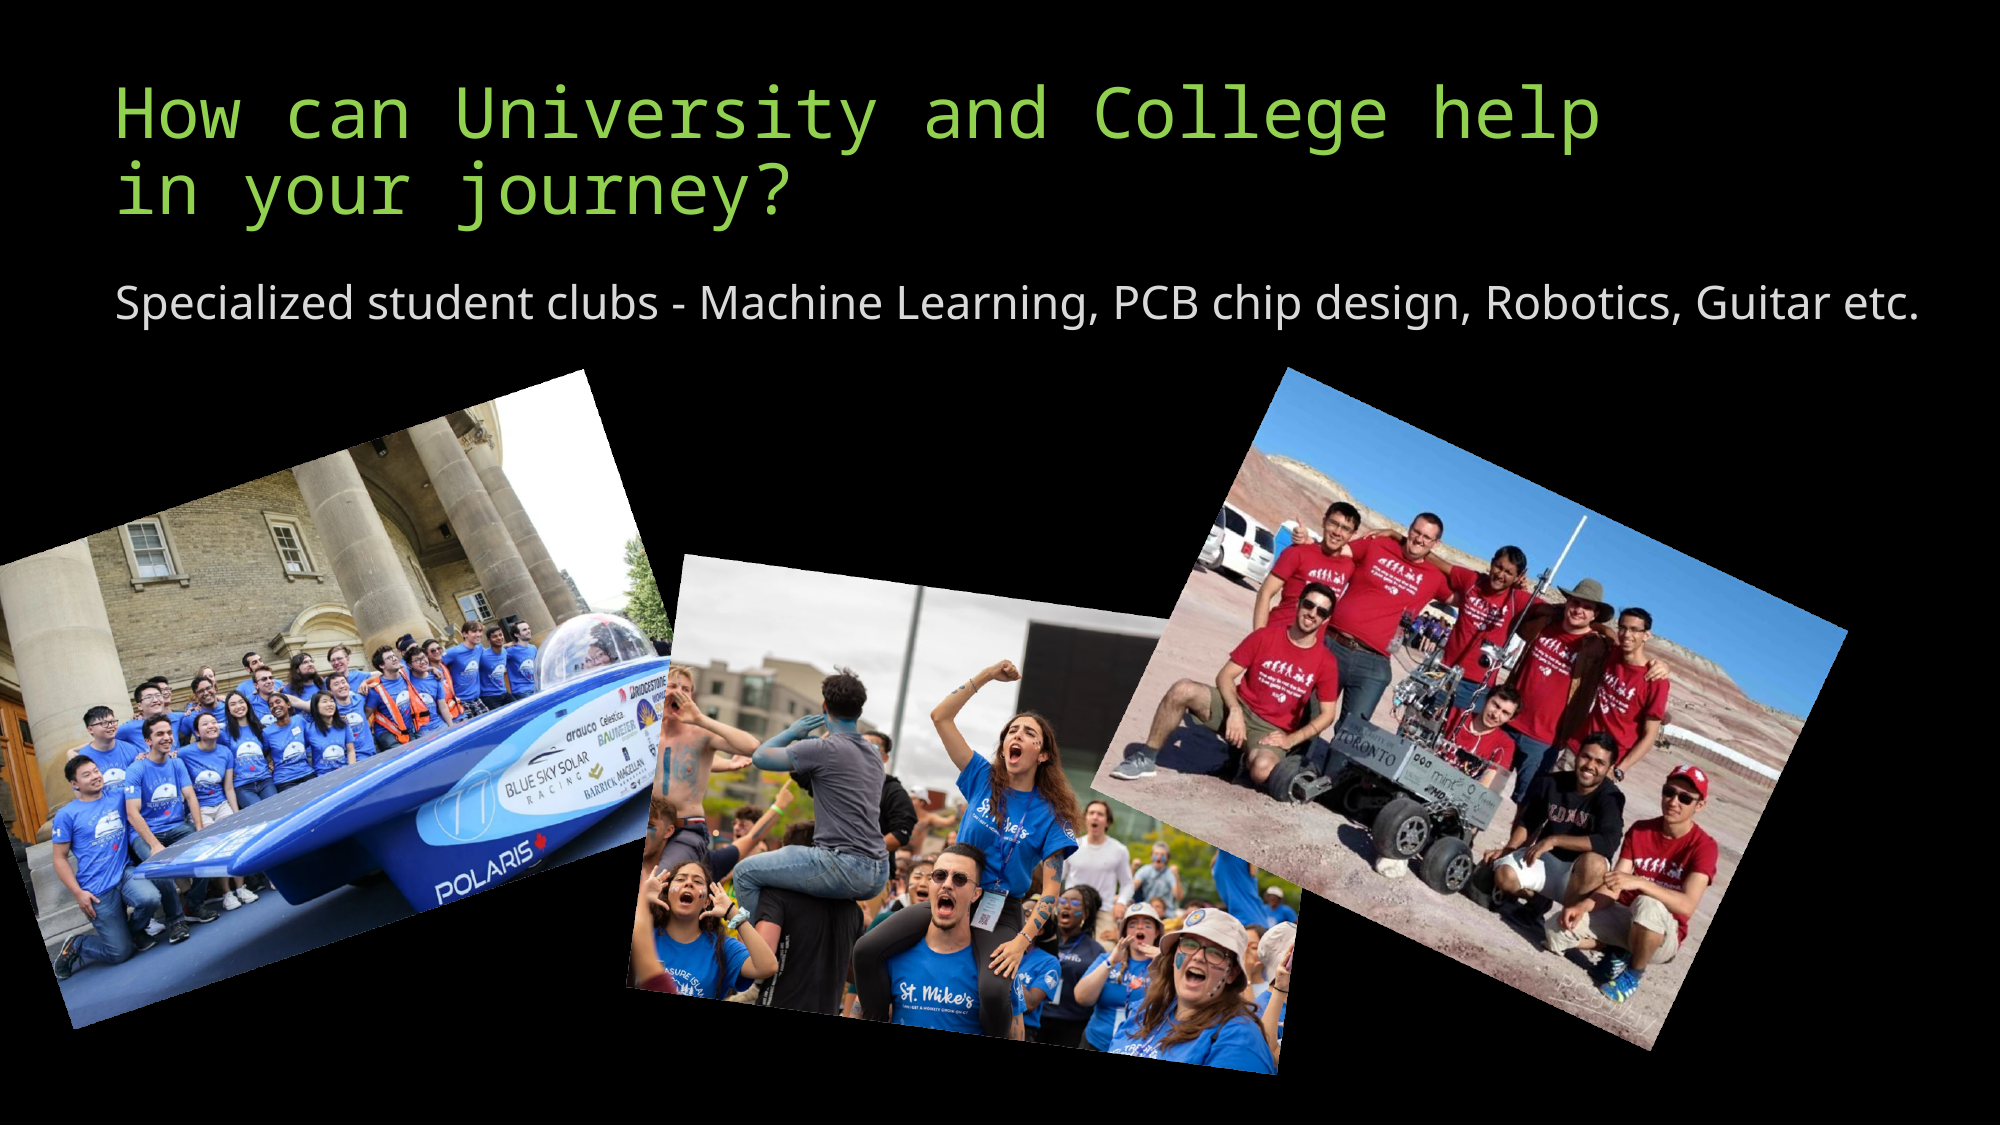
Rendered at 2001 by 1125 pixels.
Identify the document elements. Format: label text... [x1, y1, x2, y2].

list Specialized student clubs - Machine Learning, PCB chip design, Robotics, Guitar etc. [99, 271, 1950, 343]
title How can University and College help in your journey? [99, 50, 1625, 238]
picture [0, 368, 1847, 1074]
